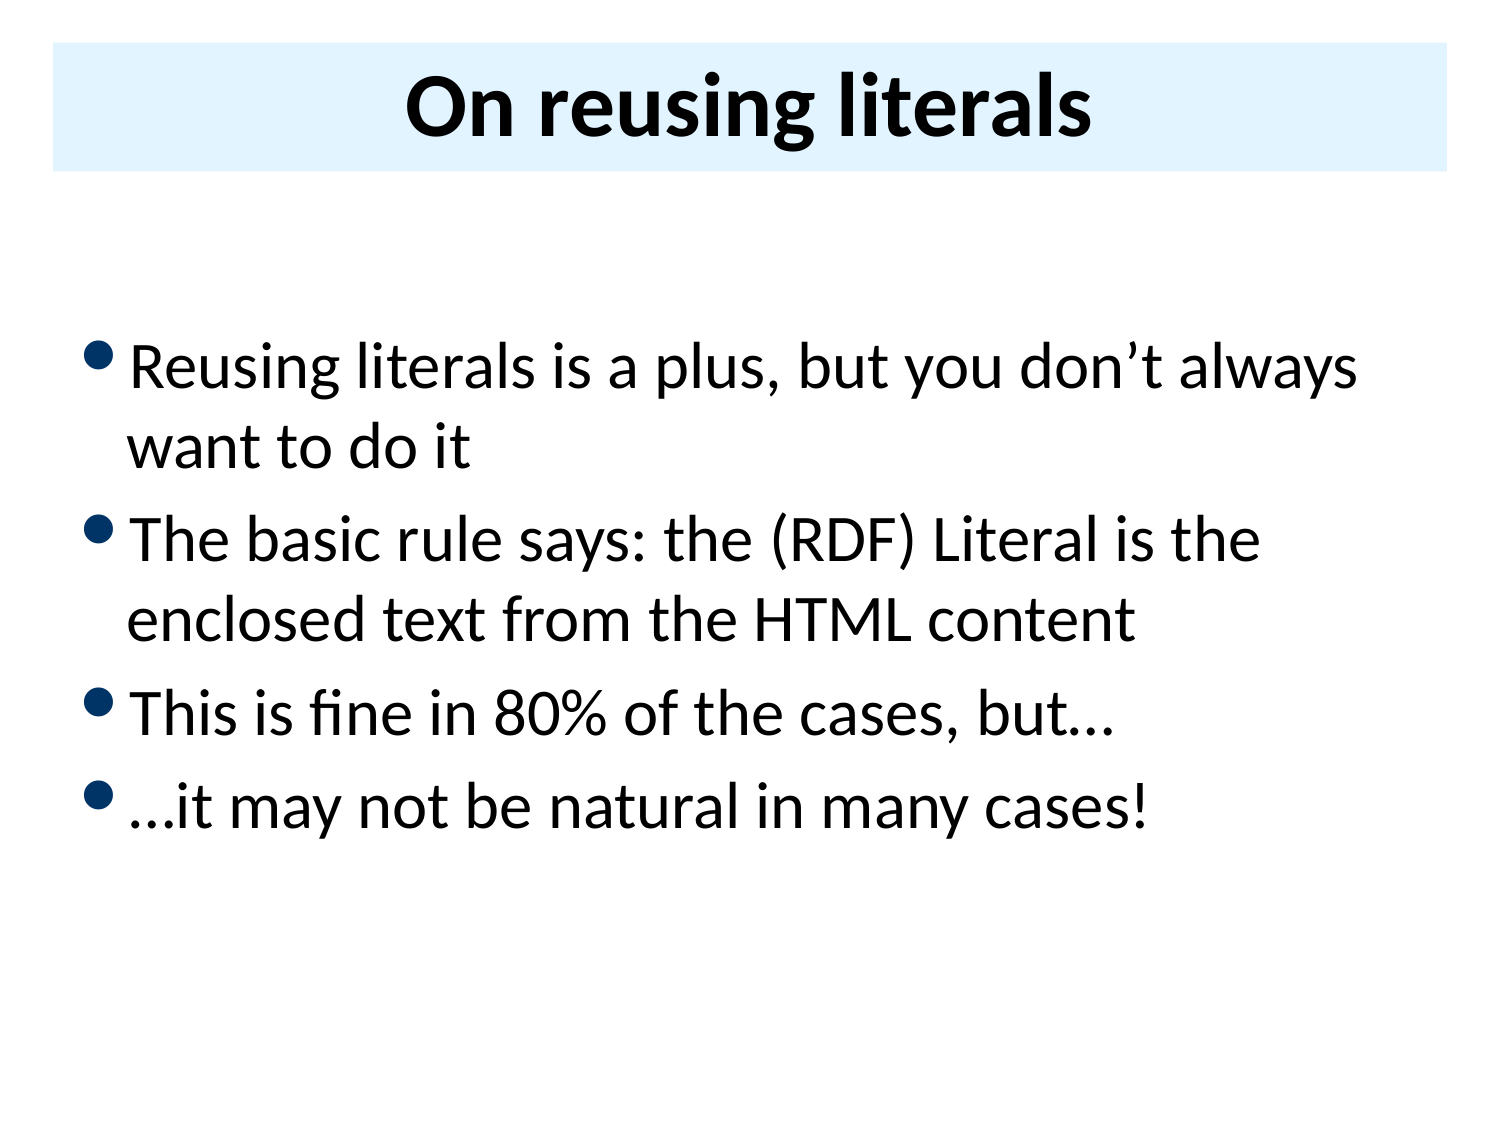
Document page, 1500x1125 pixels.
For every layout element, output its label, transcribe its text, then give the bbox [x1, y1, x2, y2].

title On reusing literals [53, 42, 1447, 172]
list Reusing literals is a plus, but you don’t always want to do it The basic rule says: the (RDF) Literal is the enclosed text from the HTML content This is fine in 80% of the cases, but… …it may not be natural in many cases! [64, 314, 1436, 941]
